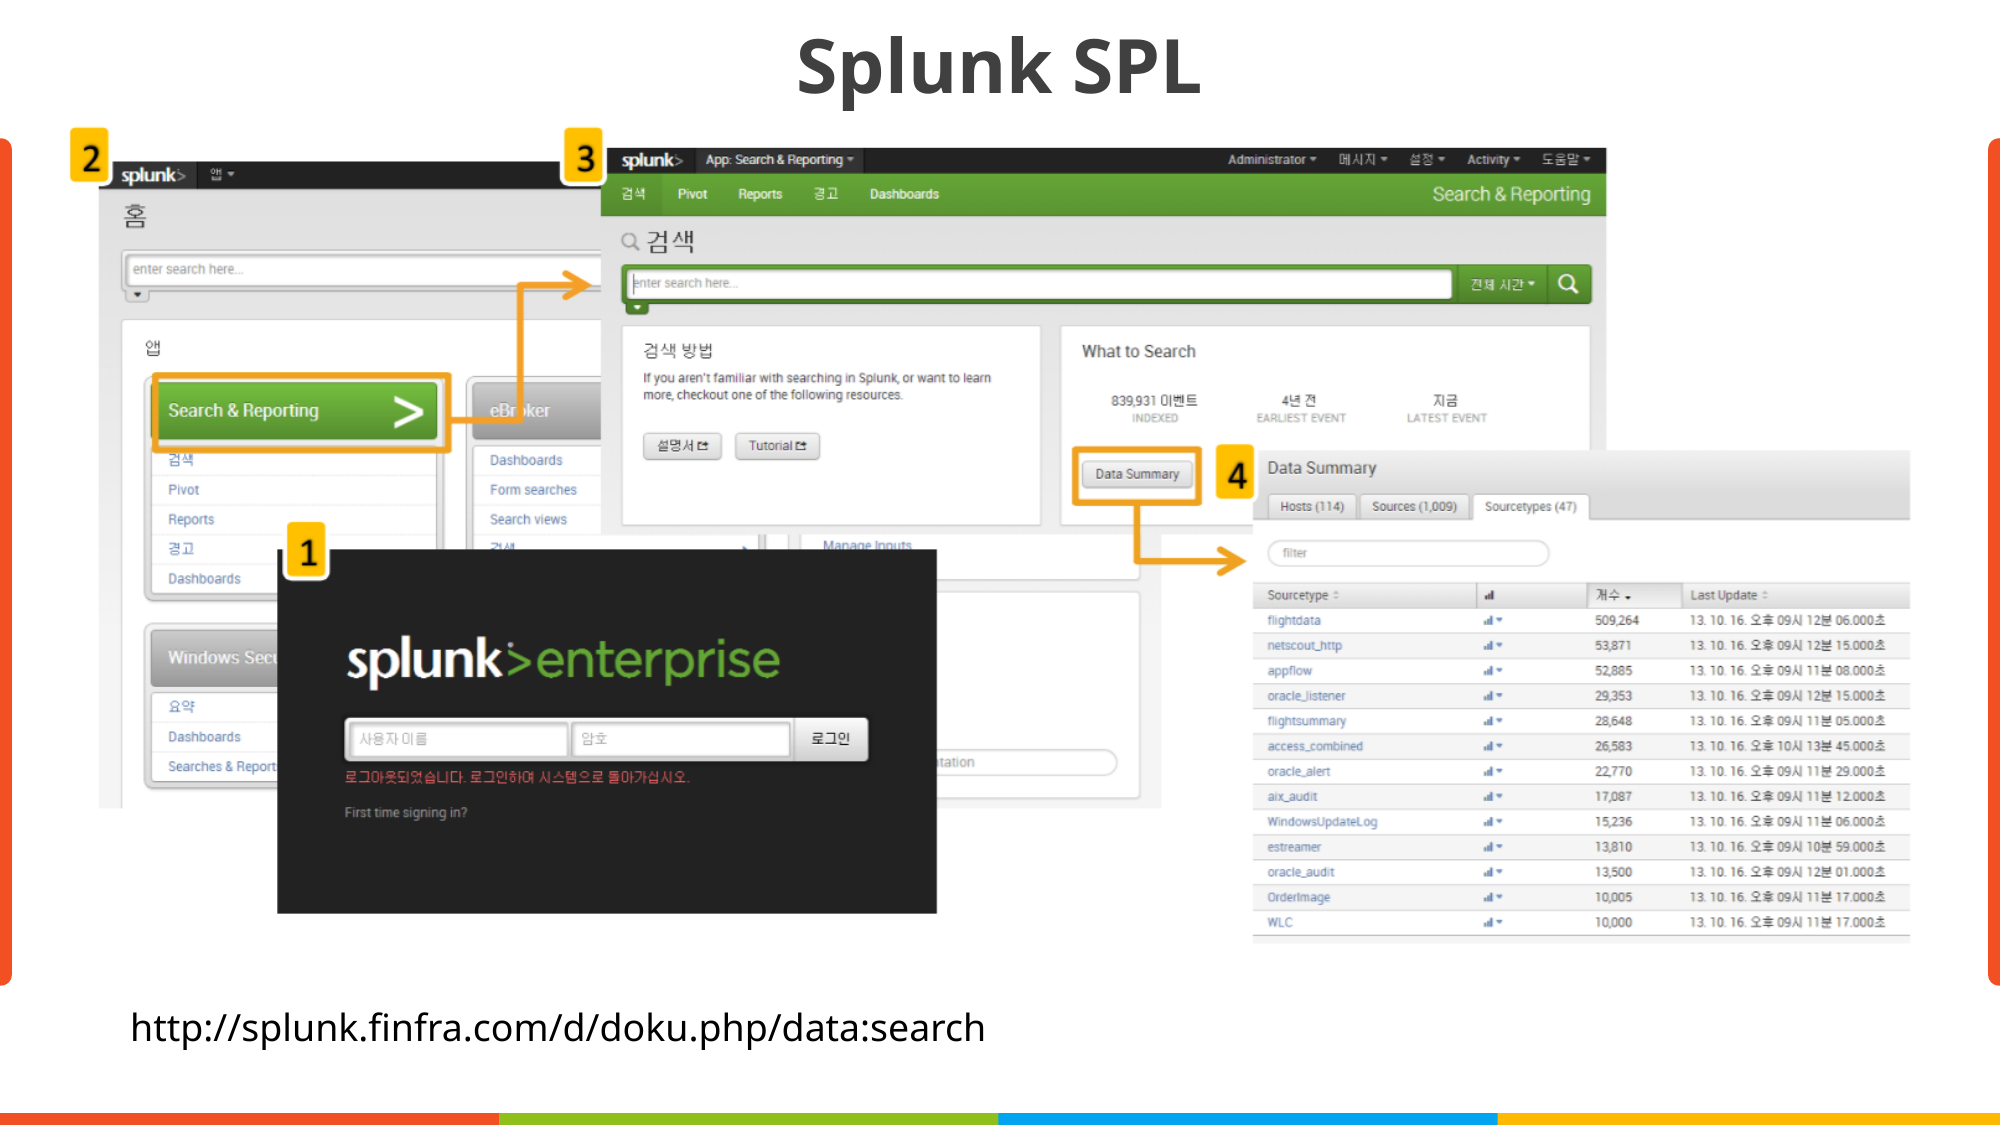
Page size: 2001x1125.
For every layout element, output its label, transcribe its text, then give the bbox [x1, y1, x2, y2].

picture [58, 117, 1921, 946]
text_box [0, 137, 13, 987]
text_box http://splunk.finfra.com/d/doku.php/data:search [115, 996, 1134, 1057]
text_box [1987, 137, 2000, 987]
text_box Splunk SPL [137, 21, 1863, 117]
